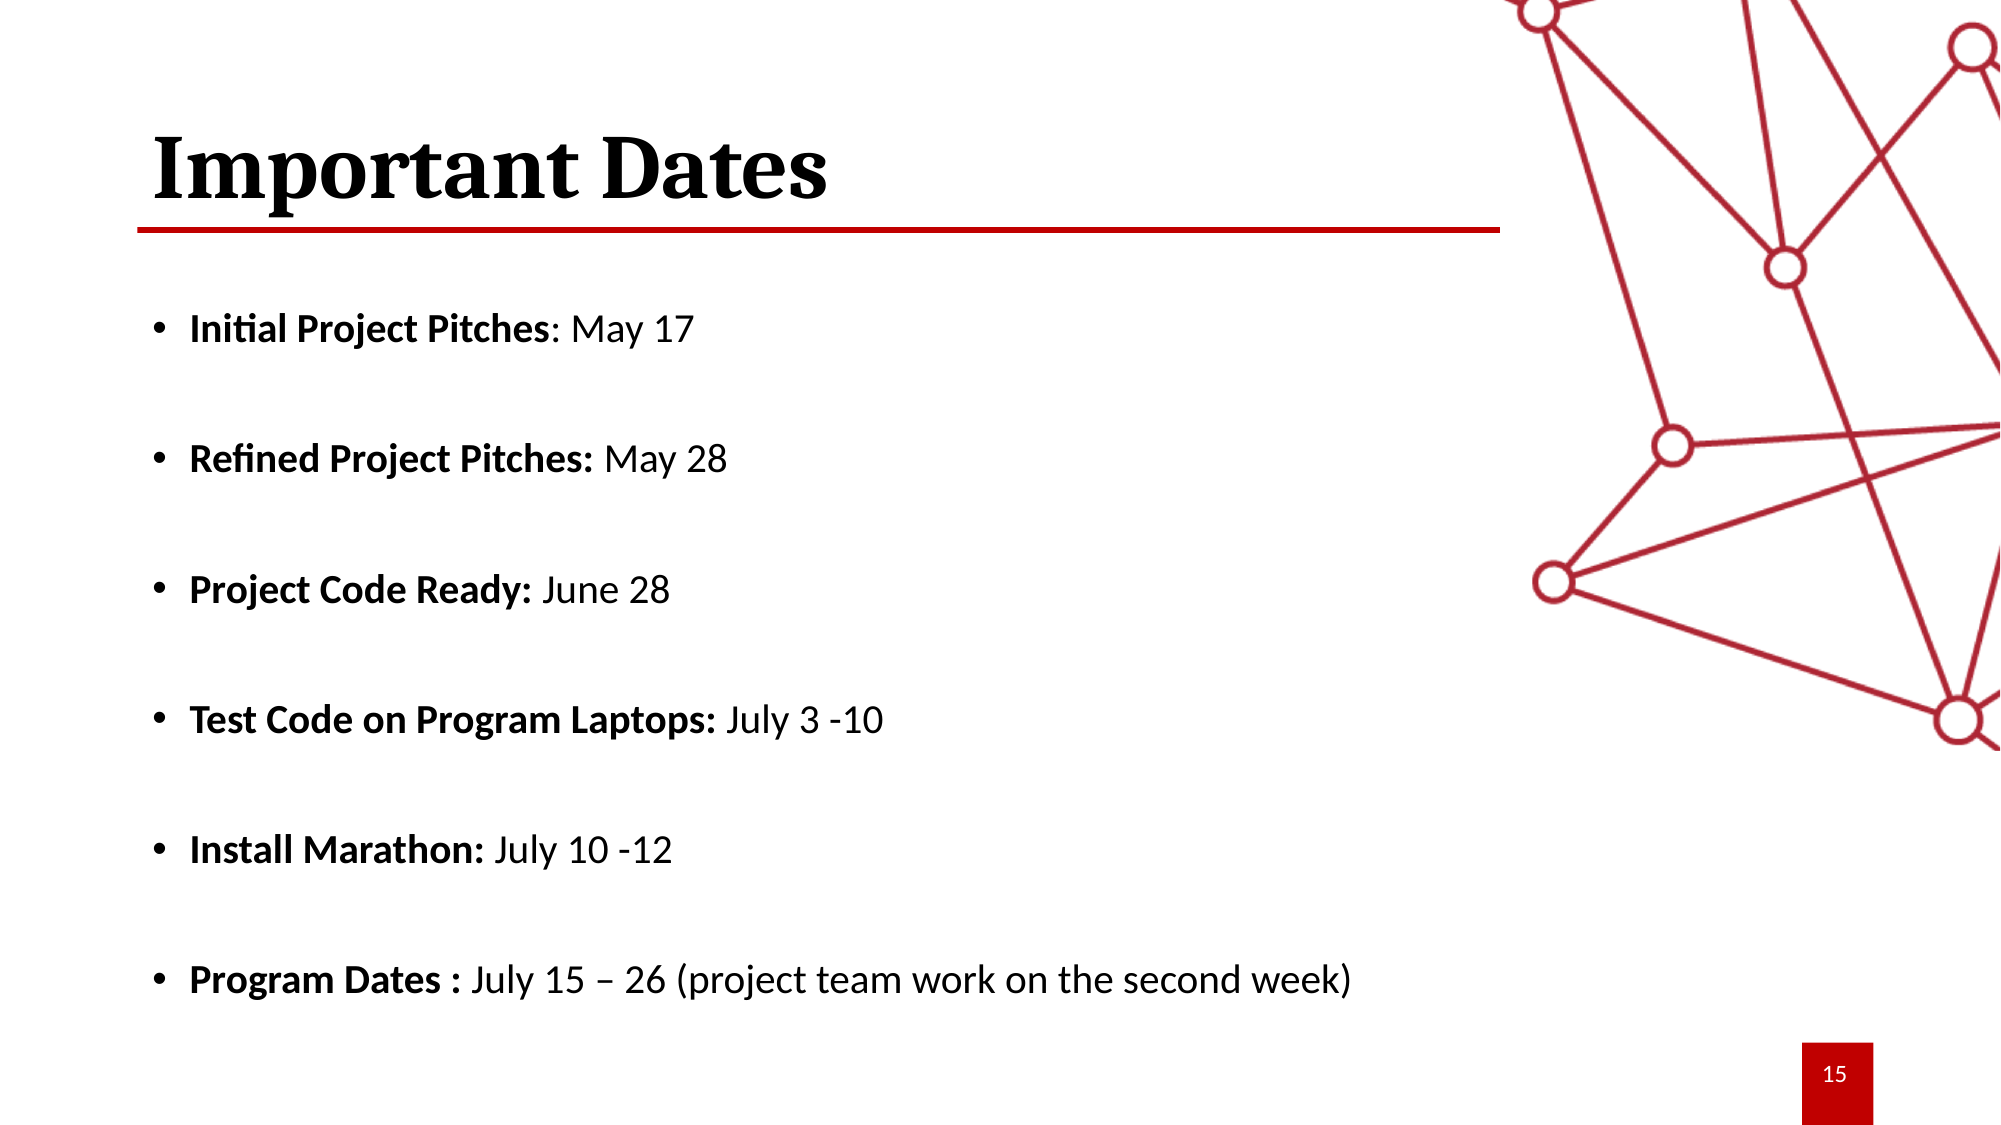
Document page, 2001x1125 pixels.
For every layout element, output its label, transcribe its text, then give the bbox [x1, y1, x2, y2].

slide_number 15 [1412, 1042, 1863, 1103]
title Important Dates [137, 59, 1472, 278]
list Initial Project Pitches: May 17 Refined Project Pitches: May 28 Project Code Ready: June 28 Test Code on Program Laptops: July 3 -10 Install Marathon: July 10 -12 Program Dates : July 15 – 26 (project team work on the second week) [137, 299, 1863, 1014]
picture [1472, 0, 2001, 750]
